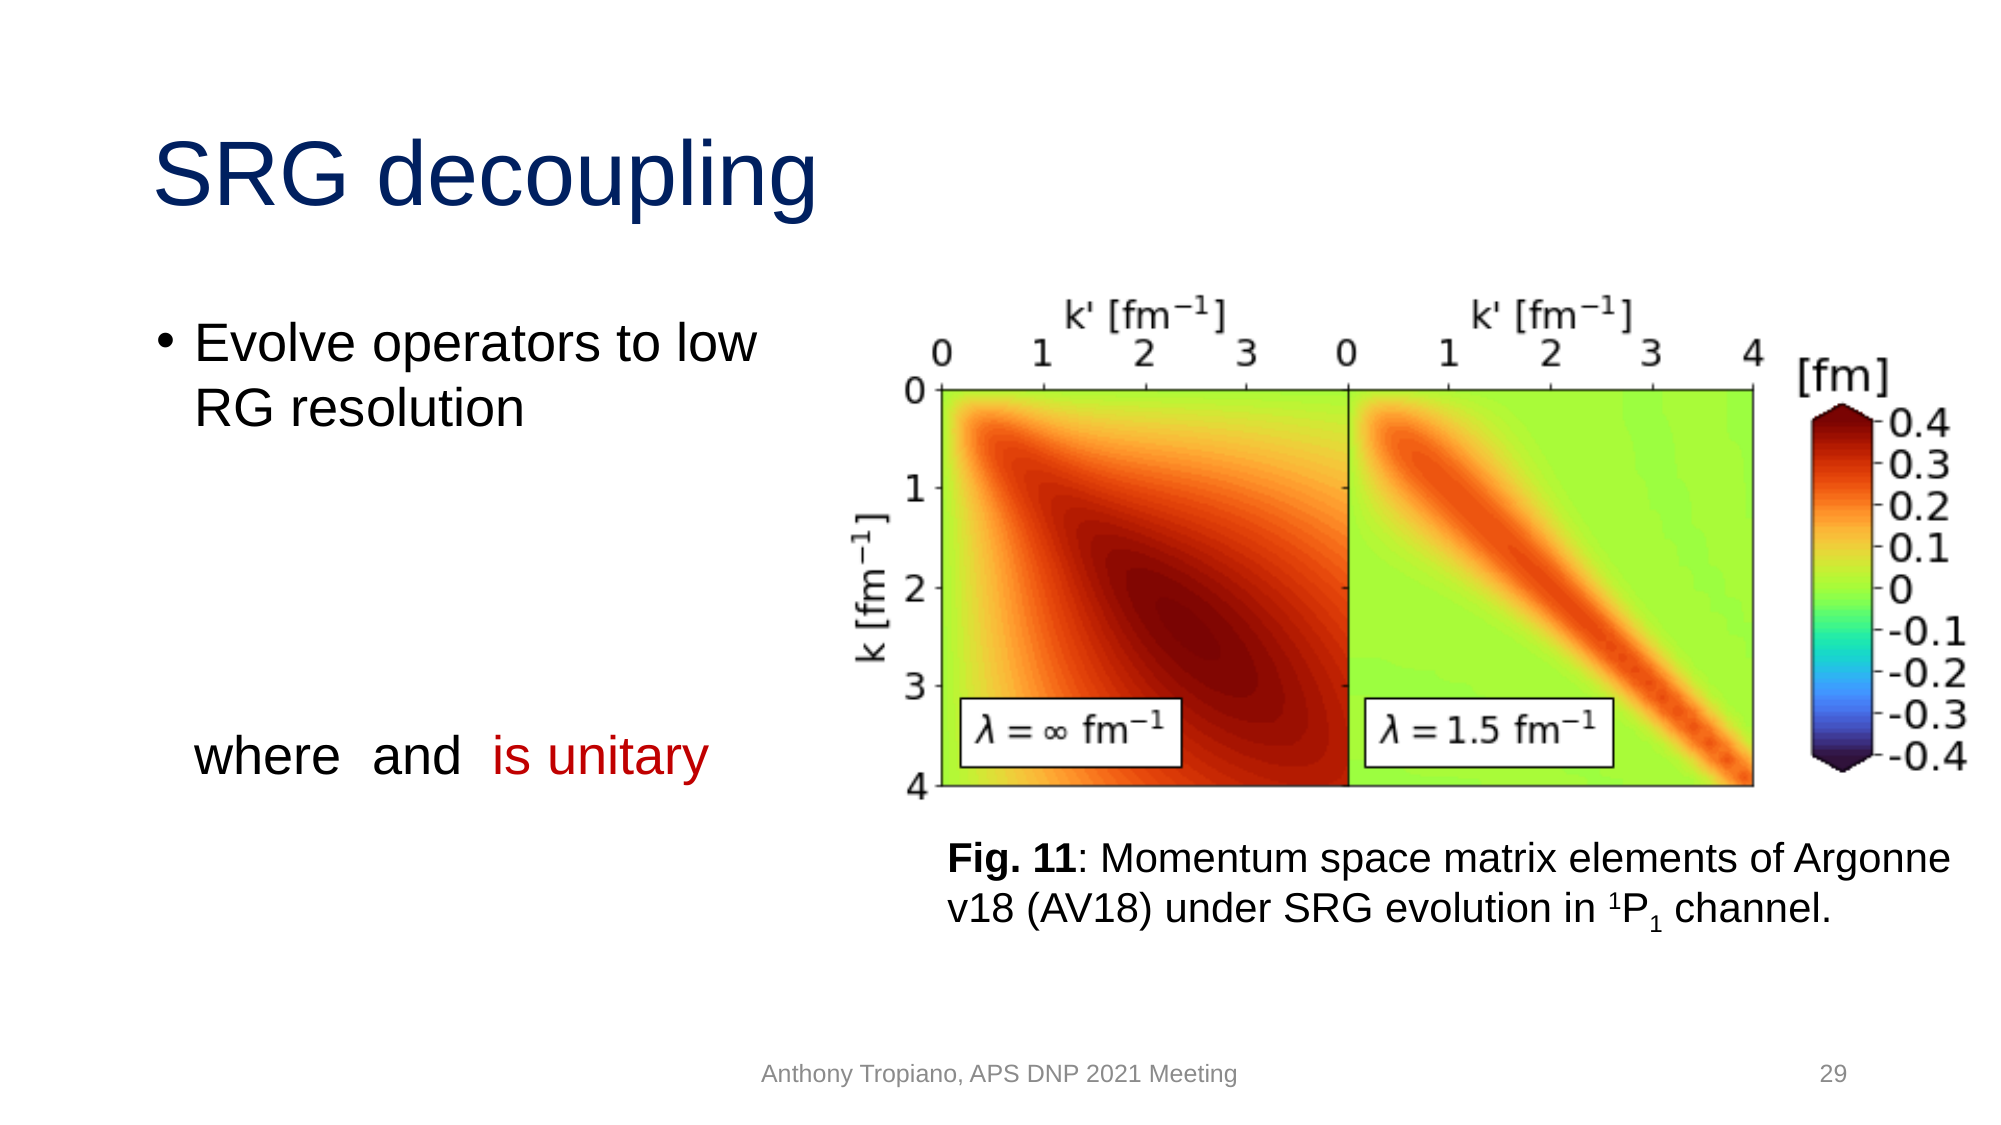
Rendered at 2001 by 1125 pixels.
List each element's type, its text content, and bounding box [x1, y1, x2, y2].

picture [835, 277, 1982, 824]
title SRG decoupling [137, 59, 1863, 278]
slide_number 29 [1412, 1042, 1863, 1103]
footer Anthony Tropiano, APS DNP 2021 Meeting [662, 1042, 1338, 1103]
text_box Fig. 11: Momentum space matrix elements of Argonne v18 (AV18) under SRG evolution in 1P1 channel. [932, 824, 1982, 945]
